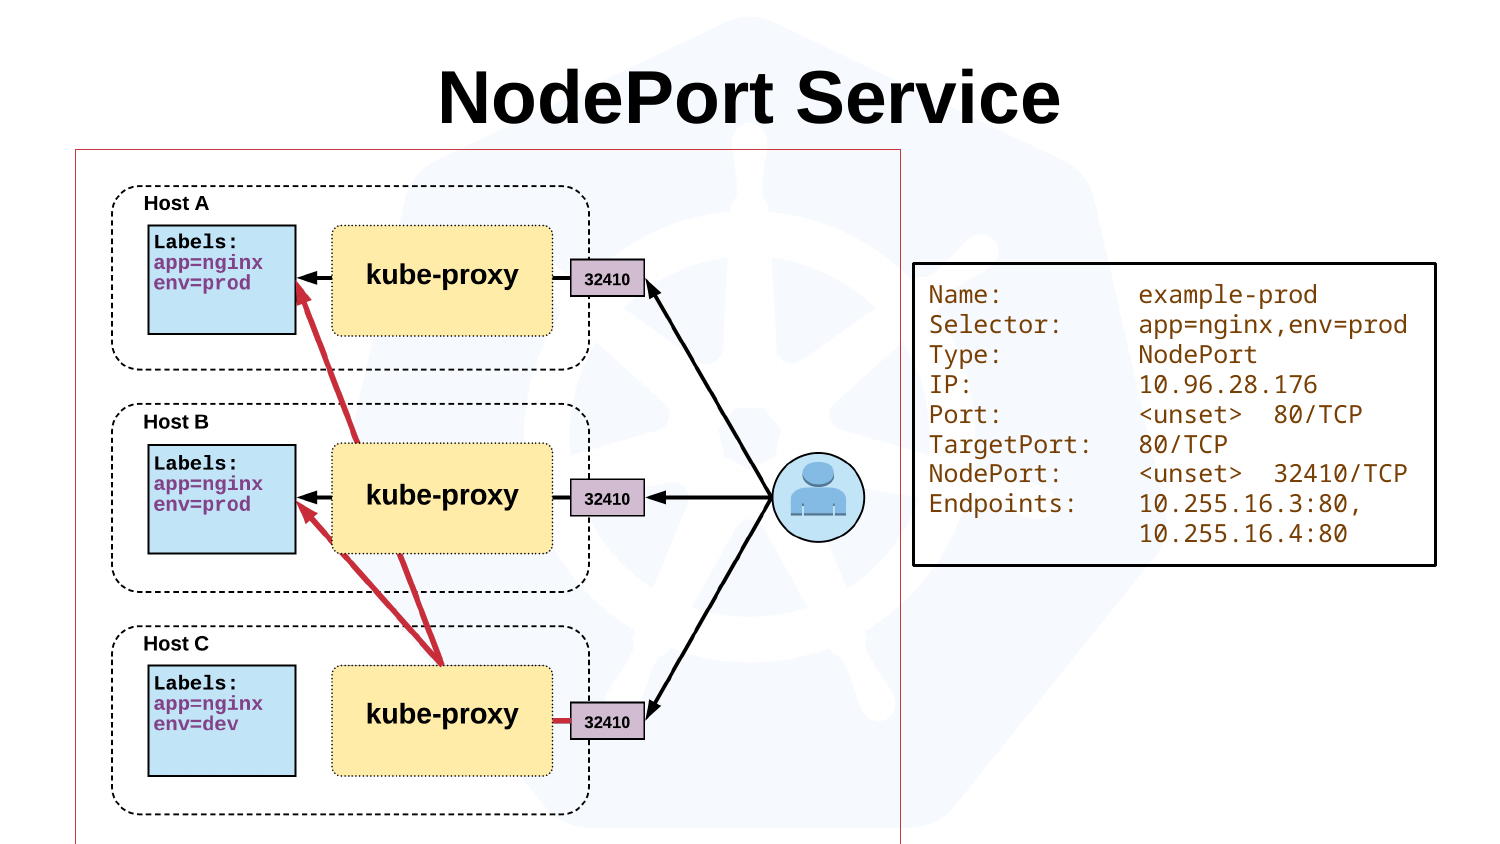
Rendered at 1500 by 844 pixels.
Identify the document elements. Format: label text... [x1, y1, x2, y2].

list Name: example-prod Selector: app=nginx,env=prod Type: NodePort IP: 10.96.28.176 Port: <unset> 80/TCP TargetPort: 80/TCP NodePort: <unset> 32410/TCP Endpoints: 10.255.16.3:80, 10.255.16.4:80 [913, 263, 1436, 566]
title NodePort Service [75, 33, 1425, 175]
picture [74, 149, 901, 844]
